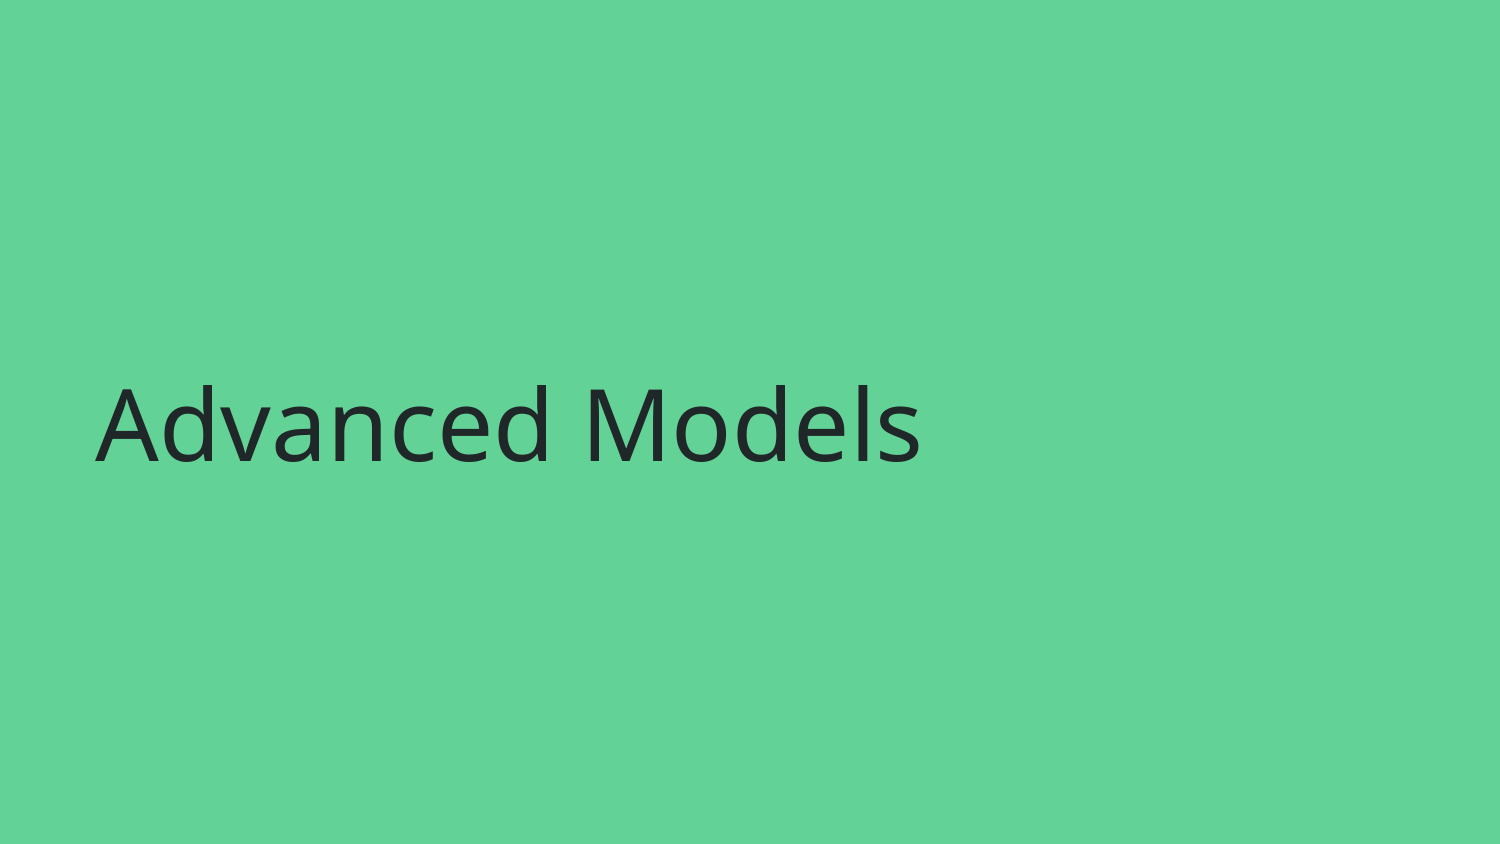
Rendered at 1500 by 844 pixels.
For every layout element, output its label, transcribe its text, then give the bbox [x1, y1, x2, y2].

title Advanced Models [80, 86, 1032, 758]
